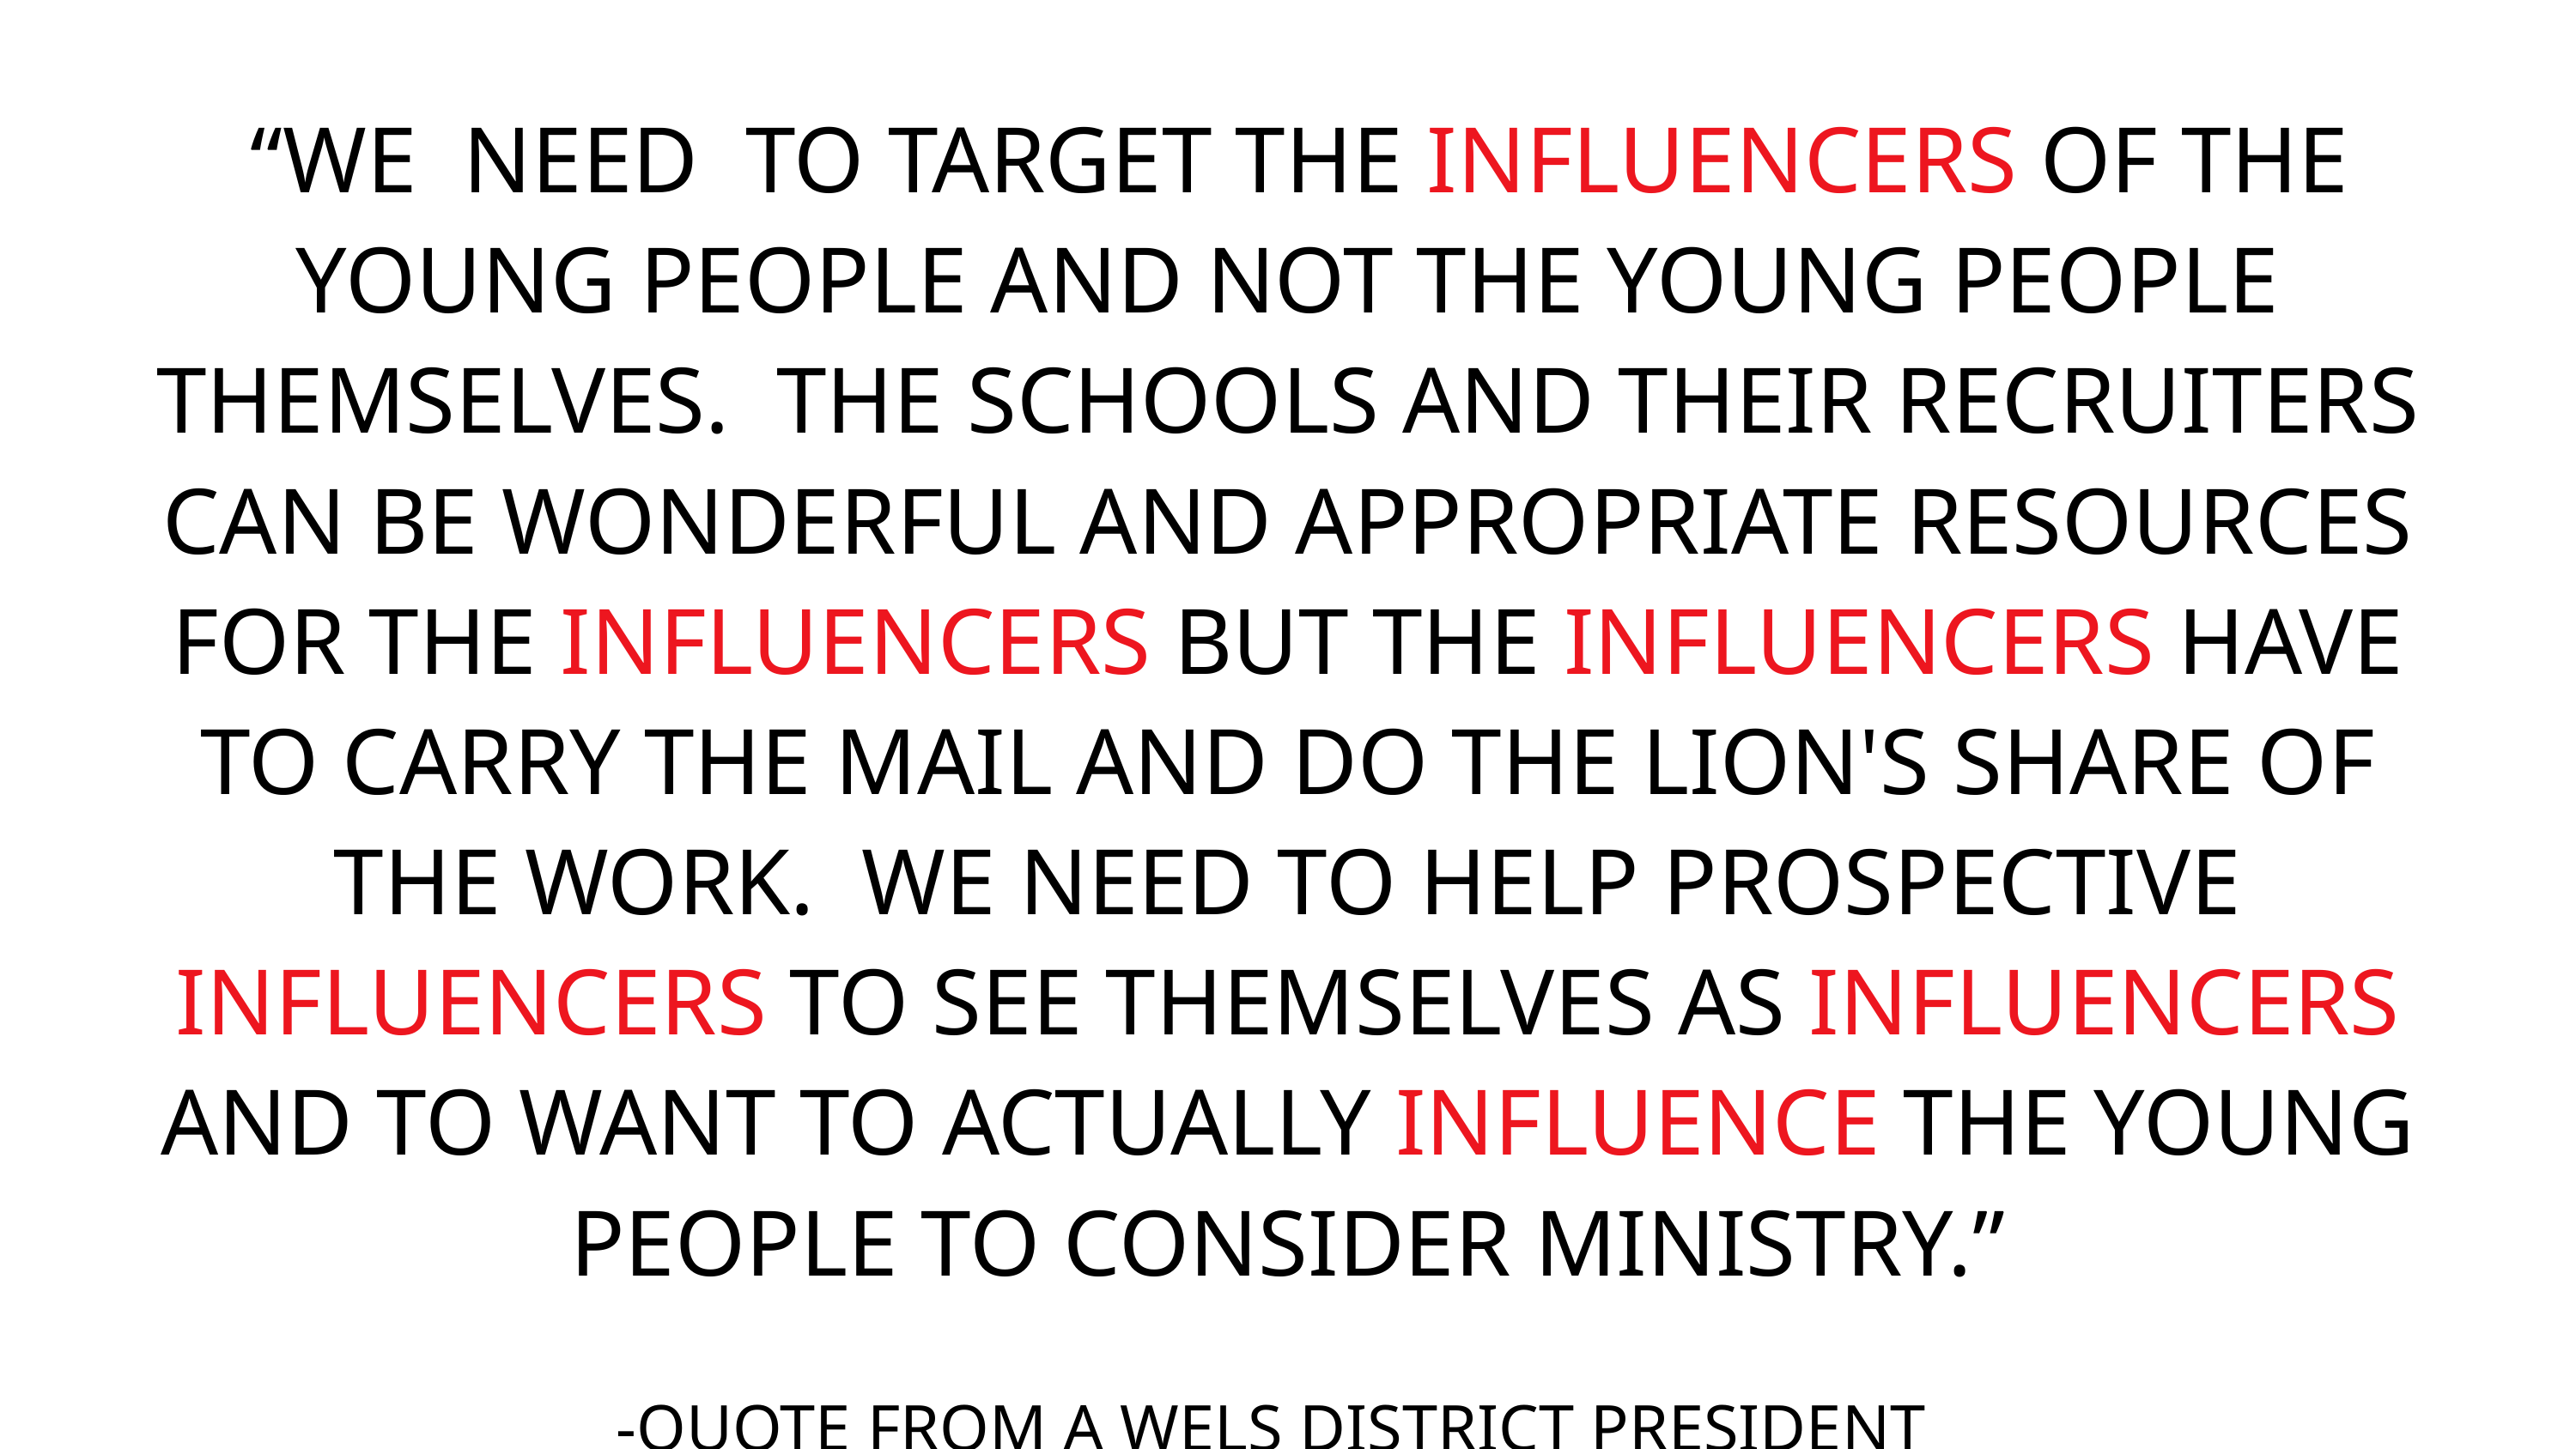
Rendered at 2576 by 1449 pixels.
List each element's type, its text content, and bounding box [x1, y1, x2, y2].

text_box “WE NEED TO TARGET THE INFLUENCERS OF THE YOUNG PEOPLE AND NOT THE YOUNG PEOPLE THEMSELVES. THE SCHOOLS AND THEIR RECRUITERS CAN BE WONDERFUL AND APPROPRIATE RESOURCES FOR THE INFLUENCERS BUT THE INFLUENCERS HAVE TO CARRY THE MAIL AND DO THE LION'S SHARE OF THE WORK. WE NEED TO HELP PROSPECTIVE INFLUENCERS TO SEE THEMSELVES AS INFLUENCERS AND TO WANT TO ACTUALLY INFLUENCE THE YOUNG PEOPLE TO CONSIDER MINISTRY.” -QUOTE FROM A WELS DISTRICT PRESIDENT [117, 90, 2459, 1449]
